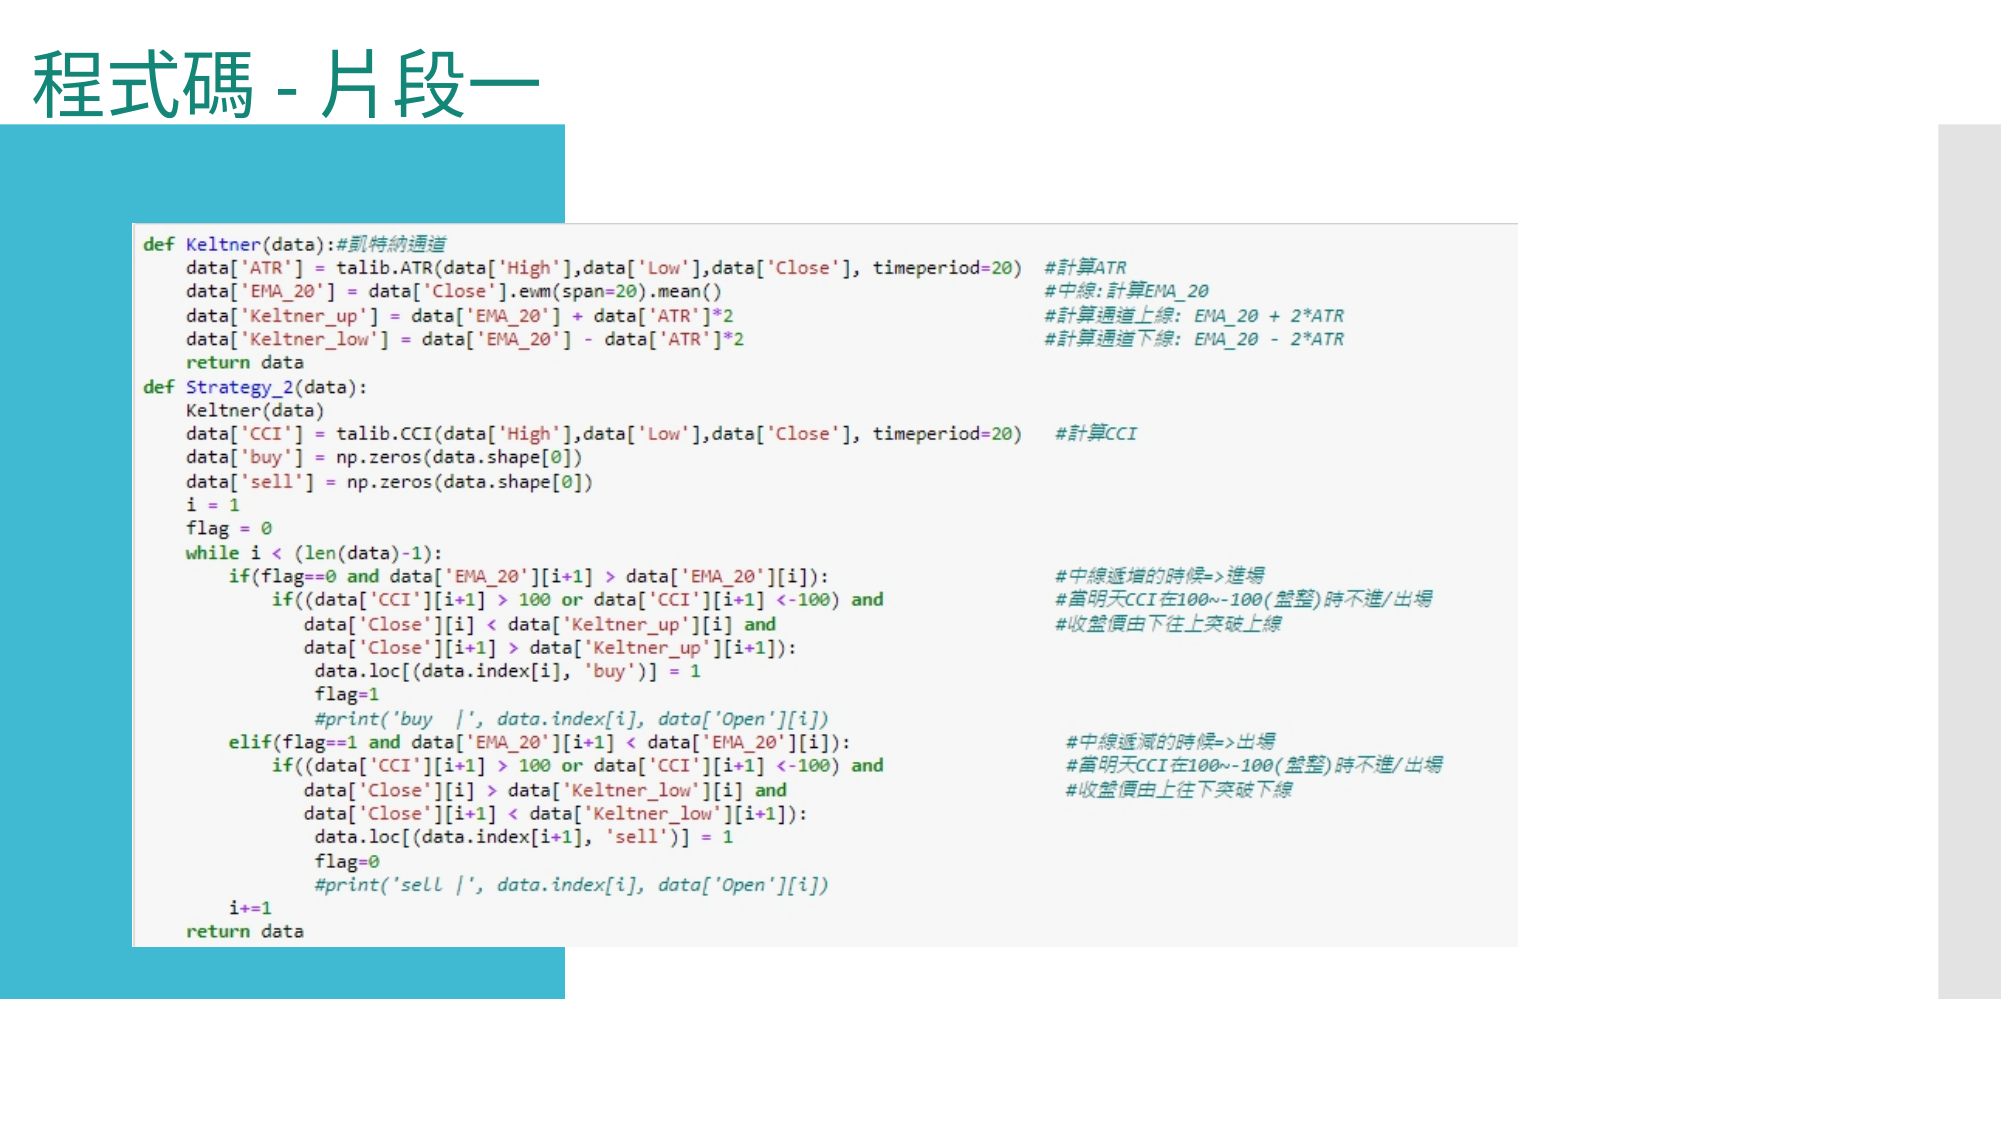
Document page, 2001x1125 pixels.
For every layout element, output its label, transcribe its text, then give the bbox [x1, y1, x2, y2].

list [132, 223, 1518, 947]
title 程式碼-片段一 [16, 0, 786, 212]
